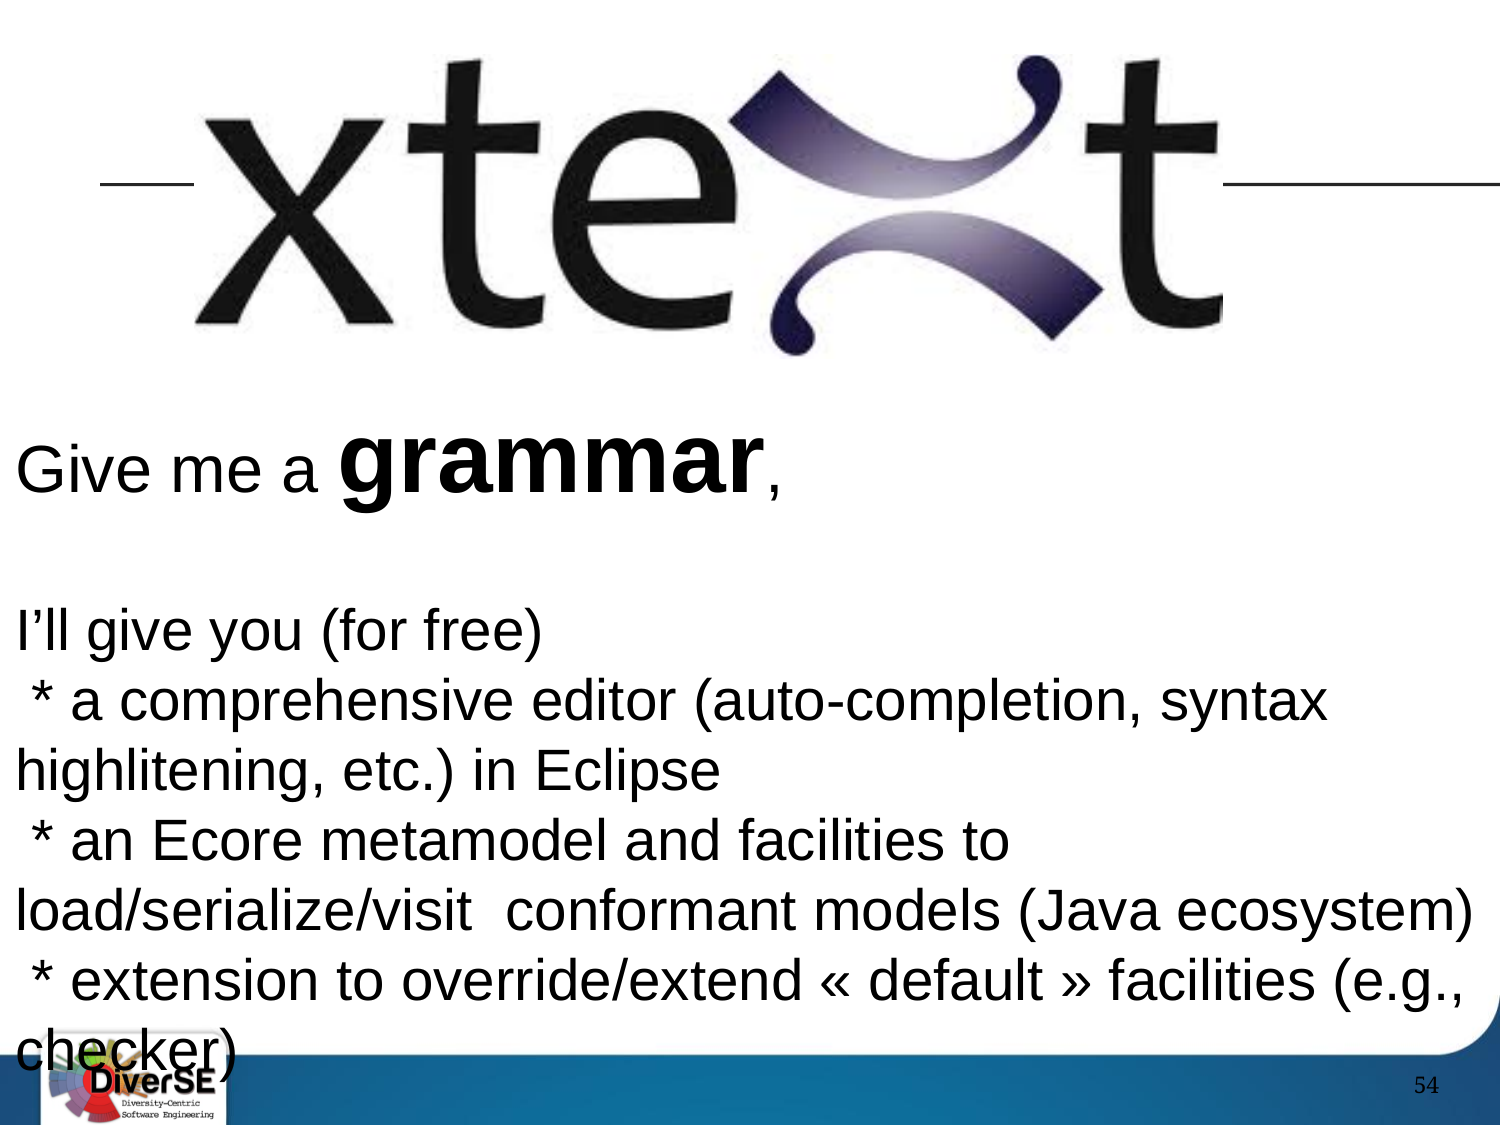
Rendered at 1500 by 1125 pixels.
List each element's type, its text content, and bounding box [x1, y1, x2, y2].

text_box Give me a grammar, I’ll give you (for free) * a comprehensive editor (auto-completion, syntax highlitening, etc.) in Eclipse * an Ecore metamodel and facilities to load/serialize/visit conformant models (Java ecosystem) * extension to override/extend « default » facilities (e.g., checker) [0, 385, 1500, 1125]
picture [194, 54, 1223, 360]
